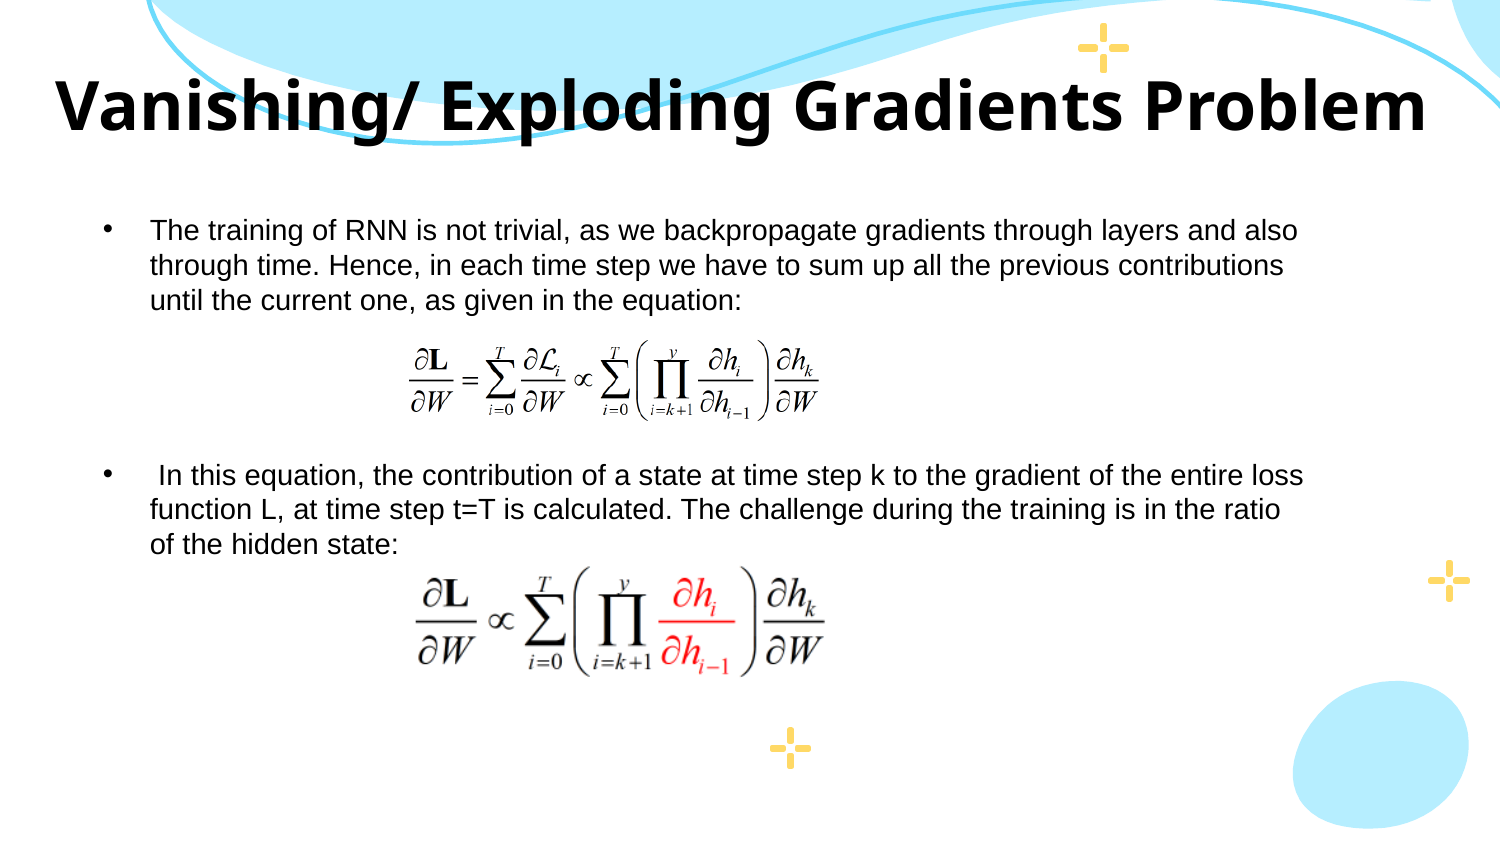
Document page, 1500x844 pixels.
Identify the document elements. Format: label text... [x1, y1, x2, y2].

picture [403, 332, 839, 426]
title Vanishing/ Exploding Gradients Problem [40, 44, 1451, 160]
text_box [1292, 680, 1469, 829]
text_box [1430, 562, 1468, 600]
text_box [1080, 25, 1127, 72]
picture [407, 558, 839, 683]
text_box The training of RNN is not trivial, as we backpropagate gradients through layers and also through time. Hence, in each time step we have to sum up all the previous contributions until the current one, as given in the equation: In this equation, the contribution of a state at time step k to the gradient of the entire loss function L, at time step t=T is calculated. The challenge during the training is in the ratio of the hidden state: [88, 203, 1330, 743]
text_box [771, 729, 810, 768]
